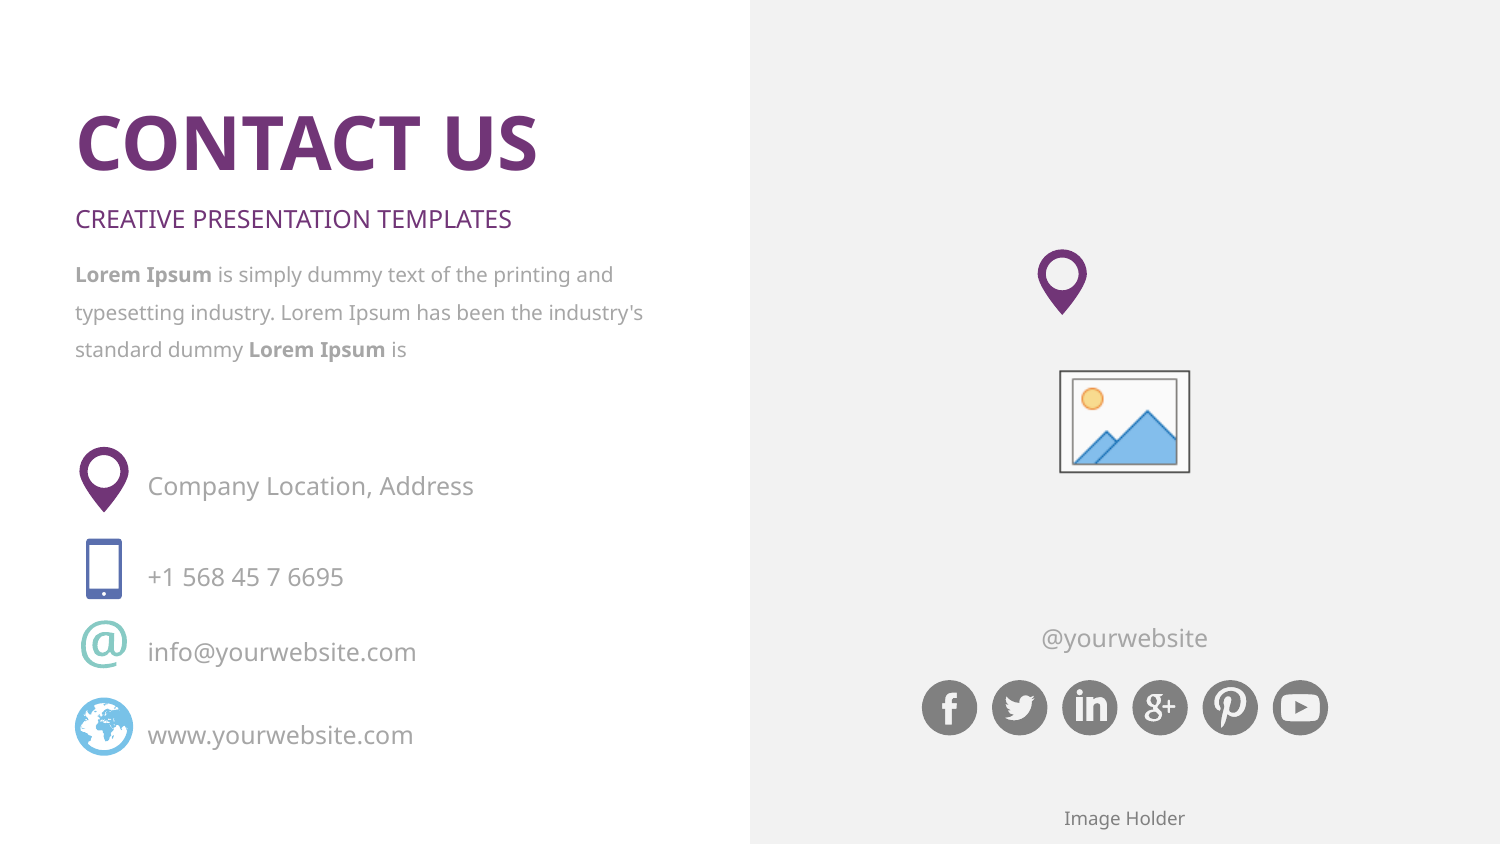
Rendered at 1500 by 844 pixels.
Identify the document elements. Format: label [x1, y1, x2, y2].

text_box [147, 621, 513, 667]
text_box [147, 455, 513, 501]
text_box [147, 704, 513, 750]
text_box [74, 249, 672, 362]
text_box [74, 697, 134, 756]
text_box [79, 446, 129, 513]
text_box [81, 620, 127, 669]
text_box [74, 94, 664, 232]
text_box [921, 679, 1329, 736]
text_box [147, 546, 513, 592]
picture [749, 0, 1500, 844]
text_box [86, 538, 122, 600]
